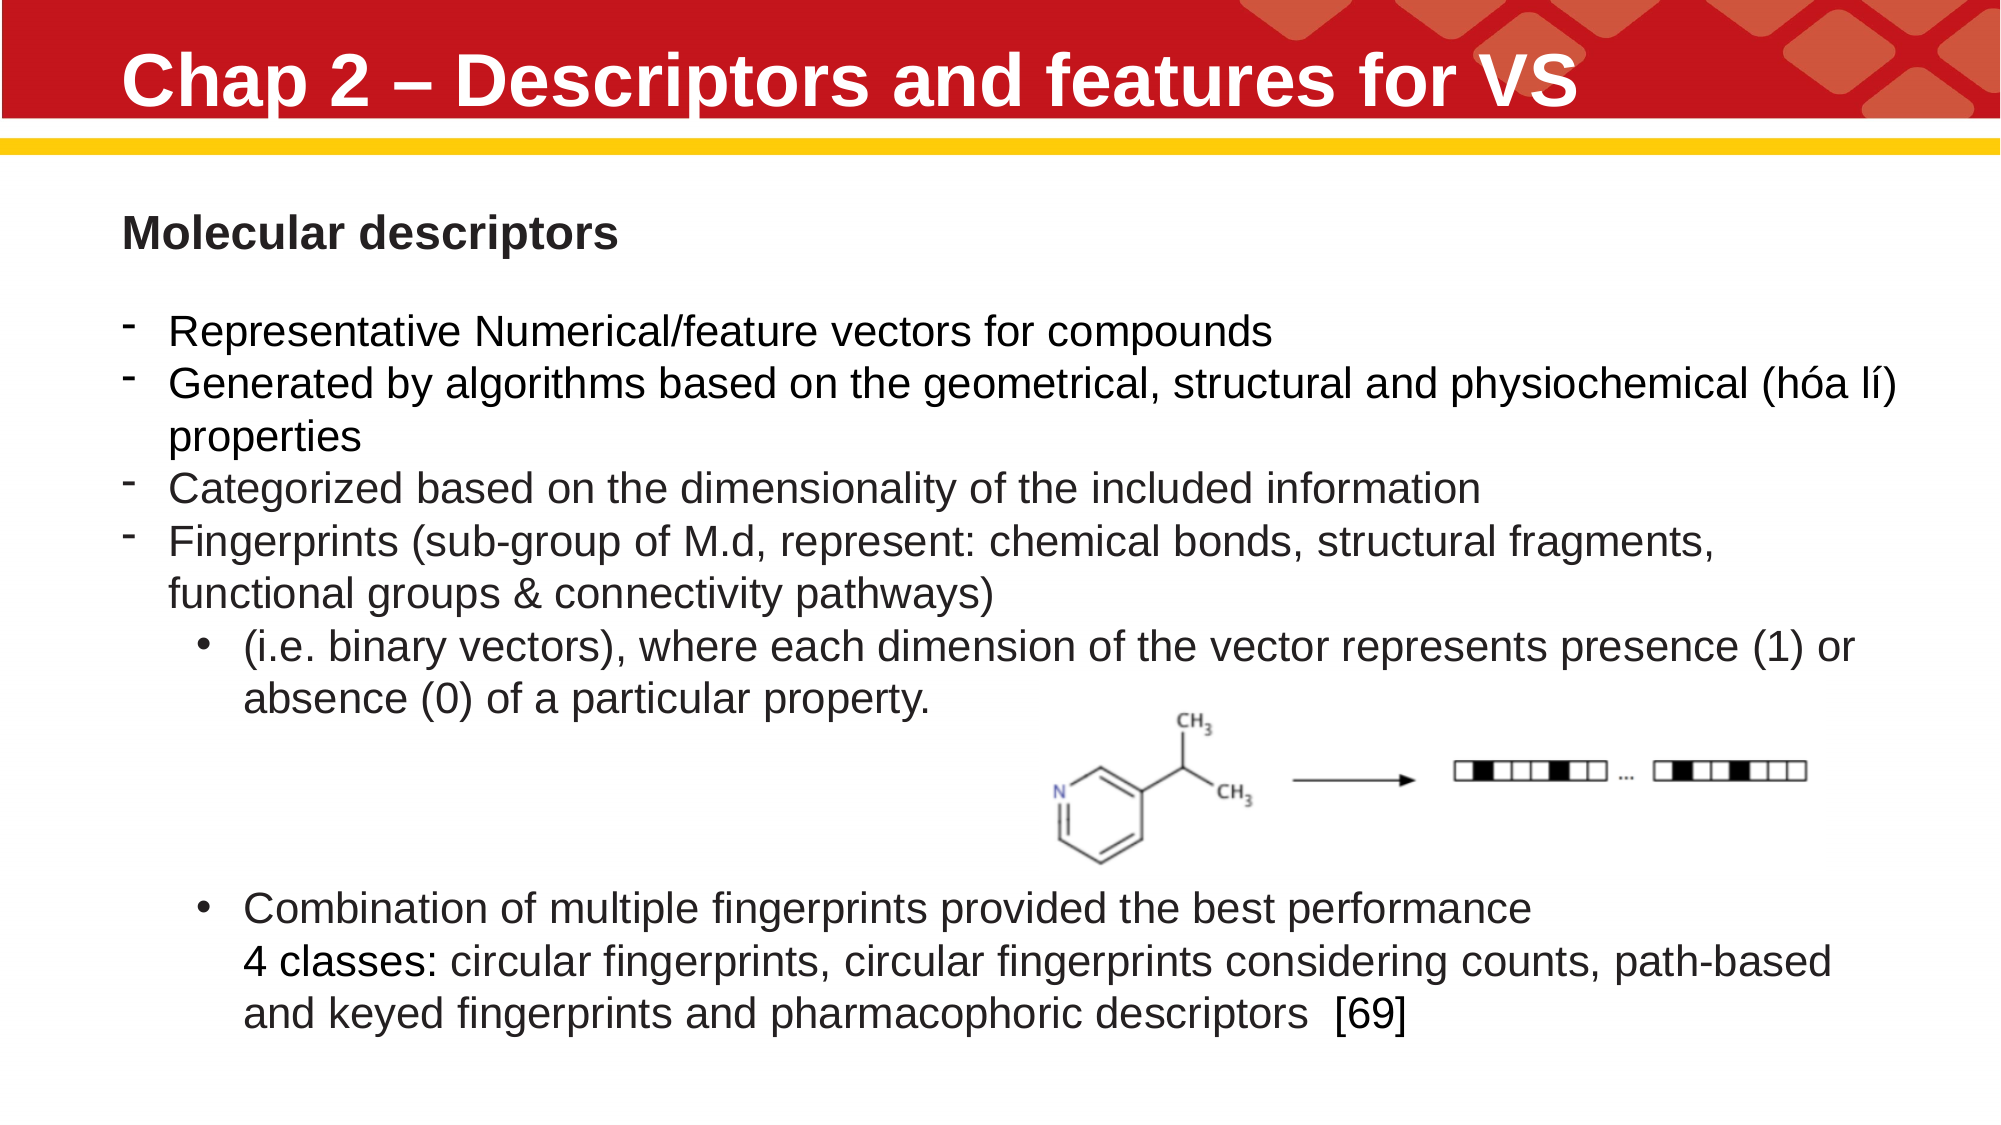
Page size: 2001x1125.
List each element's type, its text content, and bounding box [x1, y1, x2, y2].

title Chap 2 – Descriptors and features for VS [106, 0, 1863, 191]
text_box Molecular descriptors [106, 194, 1108, 267]
picture [0, 0, 2001, 1125]
text_box Representative Numerical/feature vectors for compounds Generated by algorithms based on the geometrical, structural and physiochemical (hóa lí) properties Categorized based on the dimensionality of the included information Fingerprints (sub-group of M.d, represent: chemical bonds, structural fragments, functional groups & connectivity pathways) (i.e. binary vectors), where each dimension of the vector represents presence (1) or absence (0) of a particular property. Combination of multiple fingerprints provided the best performance 4 classes: circular fingerprints, circular fingerprints considering counts, path-based and keyed fingerprints and pharmacophoric descriptors [69] [106, 295, 1924, 1125]
picture [1039, 674, 1826, 874]
